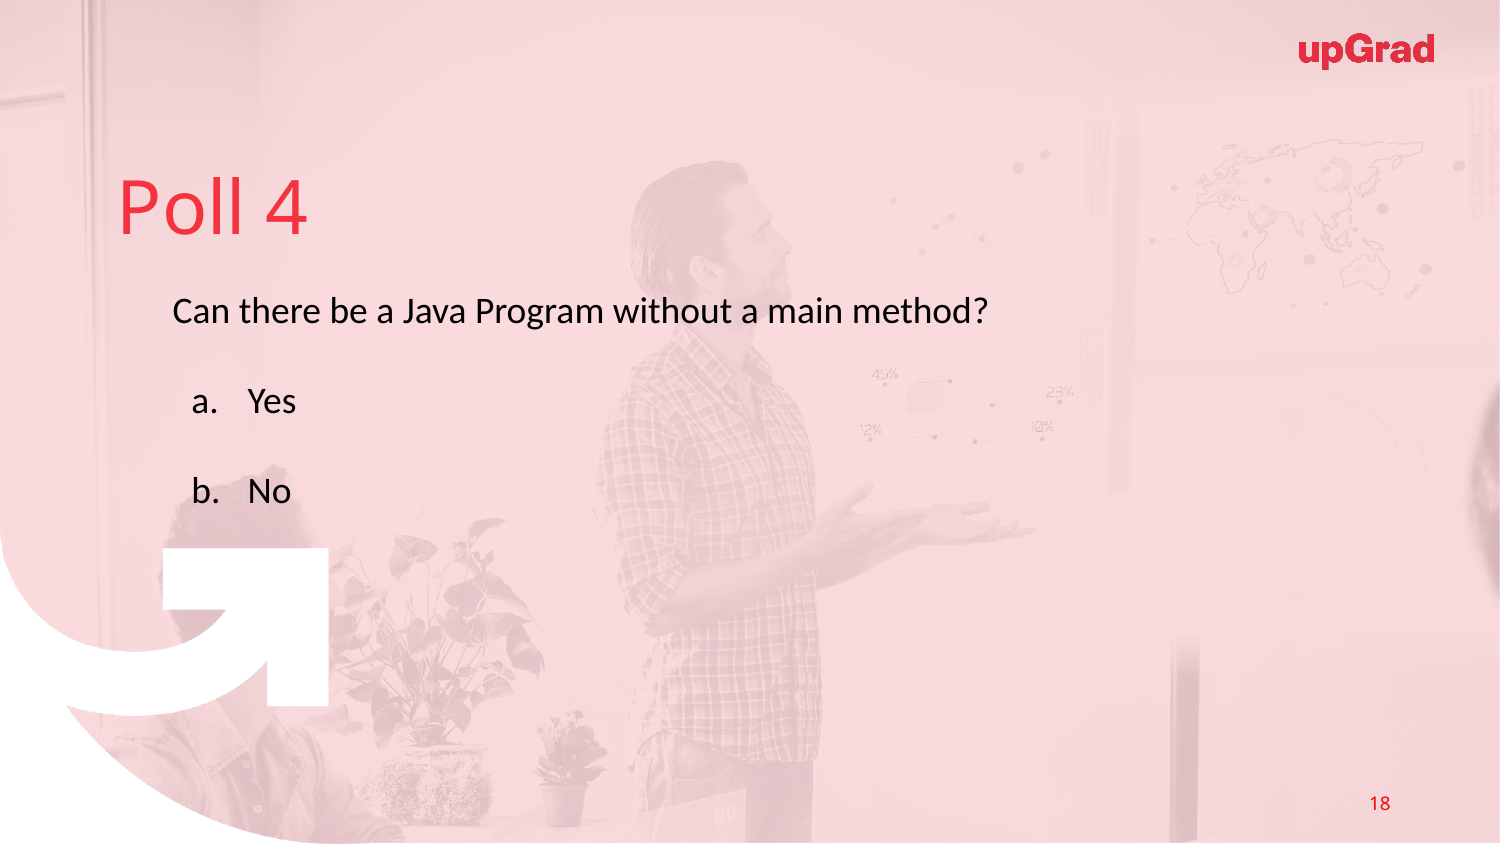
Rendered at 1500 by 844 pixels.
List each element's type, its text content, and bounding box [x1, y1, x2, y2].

picture [1299, 33, 1434, 70]
text_box Can there be a Java Program without a main method? Yes No [157, 278, 1006, 703]
text_box [0, 0, 1500, 844]
text_box Poll 4 [105, 102, 1007, 319]
slide_number ‹#› [1068, 782, 1406, 828]
